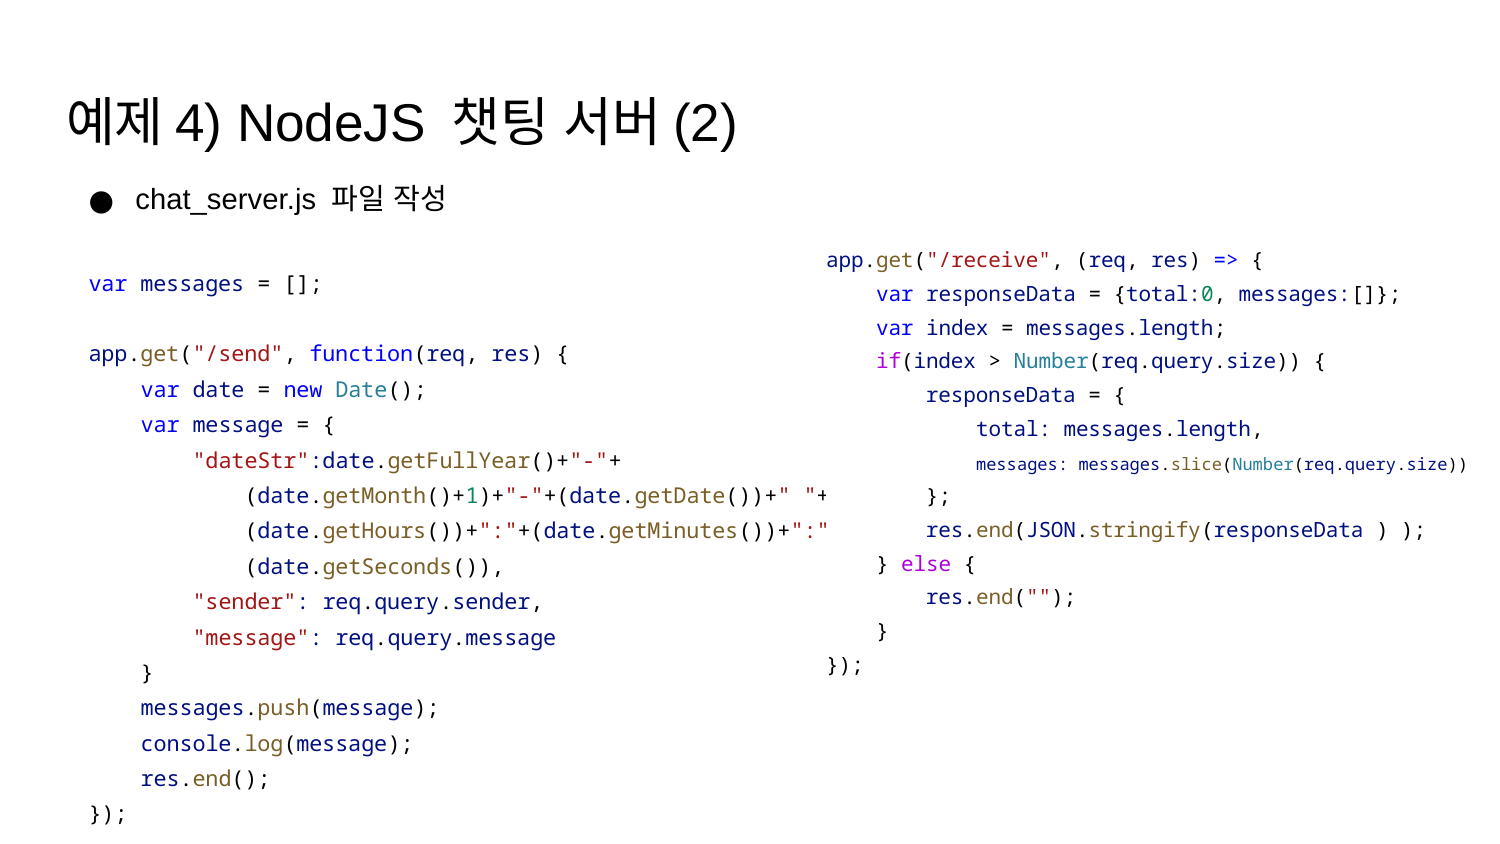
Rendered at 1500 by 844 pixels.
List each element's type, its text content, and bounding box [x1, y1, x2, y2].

text_box chat_server.js 파일 작성 [73, 172, 468, 223]
list var messages = []; app.get("/send", function(req, res) { var date = new Date(); var message = { "dateStr":date.getFullYear()+"-"+ (date.getMonth()+1)+"-"+(date.getDate())+" "+ (date.getHours())+":"+(date.getMinutes())+":"+ (date.getSeconds()), "sender": req.query.sender, "message": req.query.message } messages.push(message); console.log(message); res.end(); }); [73, 245, 905, 837]
list app.get("/receive", (req, res) => { var responseData = {total:0, messages:[]}; var index = messages.length; if(index > Number(req.query.size)) { responseData = { total: messages.length, messages: messages.slice(Number(req.query.size)) }; res.end(JSON.stringify(responseData ) ); } else { res.end(""); } }); [810, 222, 1491, 698]
title 예제4) NodeJS 챗팅 서버(2) [51, 72, 1449, 167]
